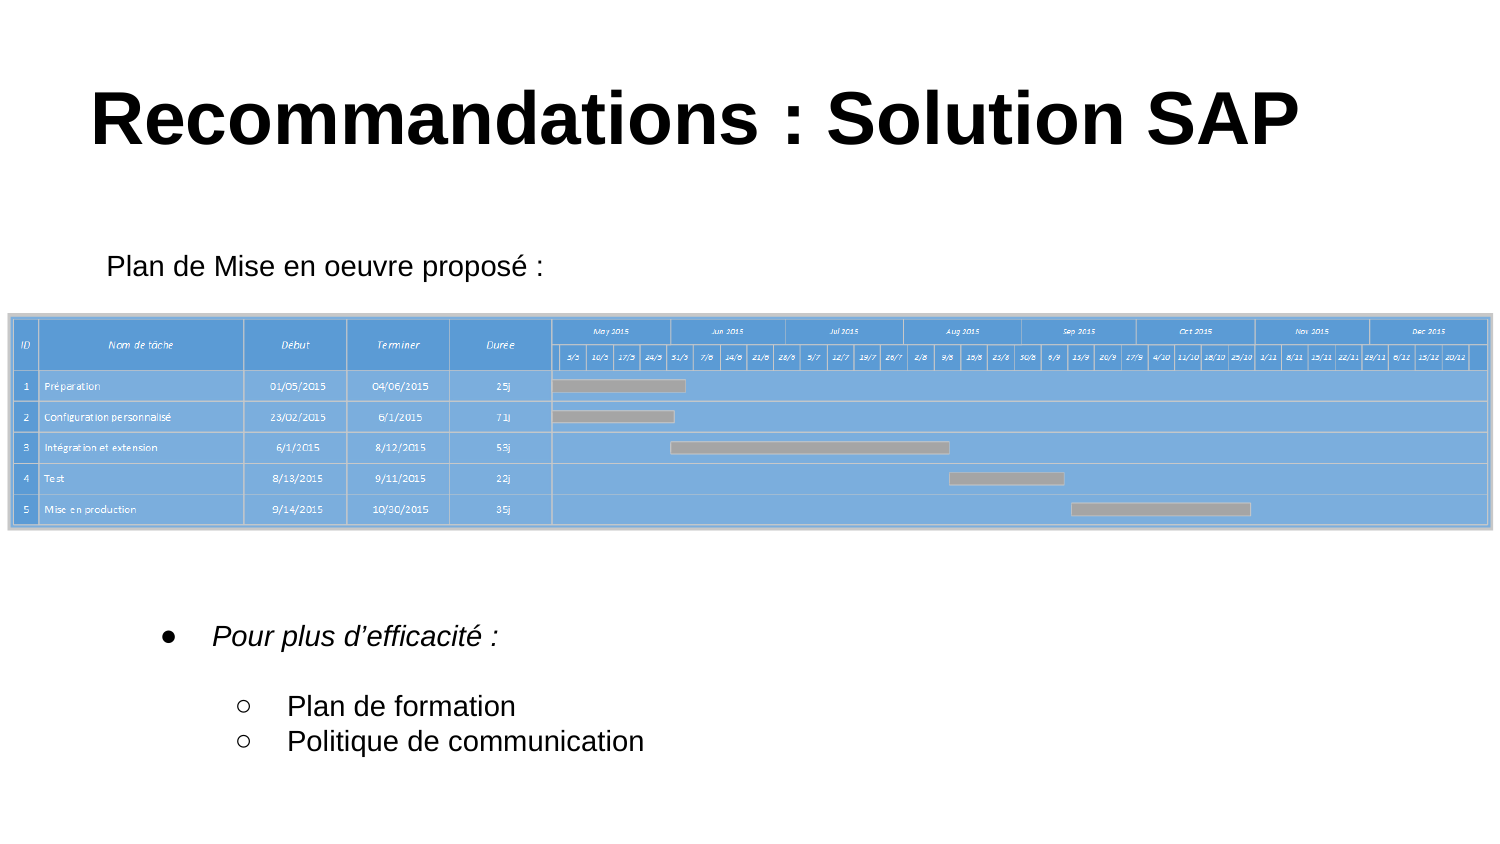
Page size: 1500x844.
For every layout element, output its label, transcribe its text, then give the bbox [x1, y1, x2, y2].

title Recommandations : Solution SAP [75, 33, 1425, 175]
picture [0, 312, 1500, 532]
text_box Plan de Mise en oeuvre proposé : [91, 232, 719, 298]
text_box Pour plus d’efficacité : Plan de formation Politique de communication [122, 602, 965, 786]
